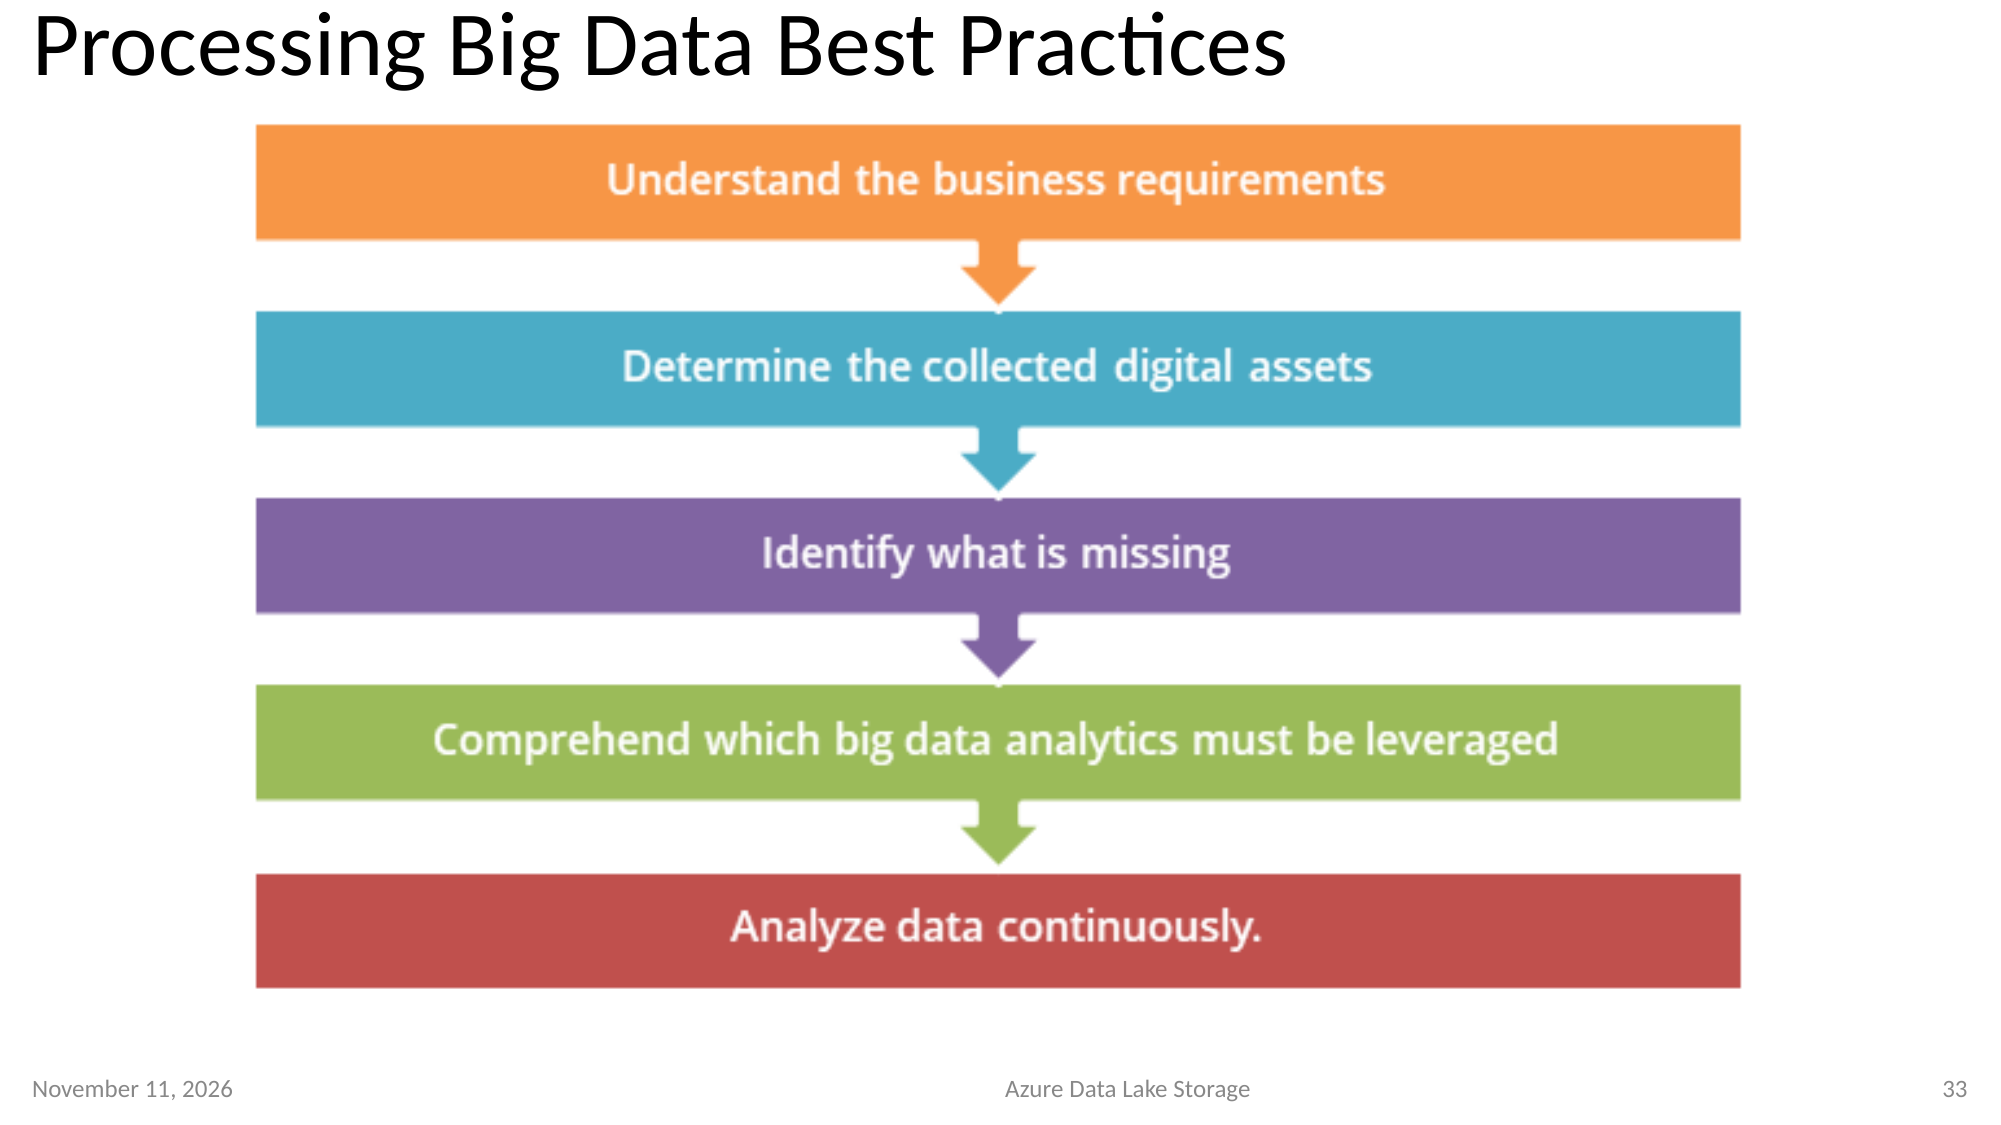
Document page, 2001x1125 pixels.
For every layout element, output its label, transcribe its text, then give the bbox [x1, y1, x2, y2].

slide_number 33 [1877, 1057, 1983, 1117]
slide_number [17, 1057, 426, 1117]
footer Azure Data Lake Storage [454, 1057, 1803, 1117]
picture [248, 118, 1752, 993]
title Processing Big Data Best Practices [17, 4, 1983, 87]
